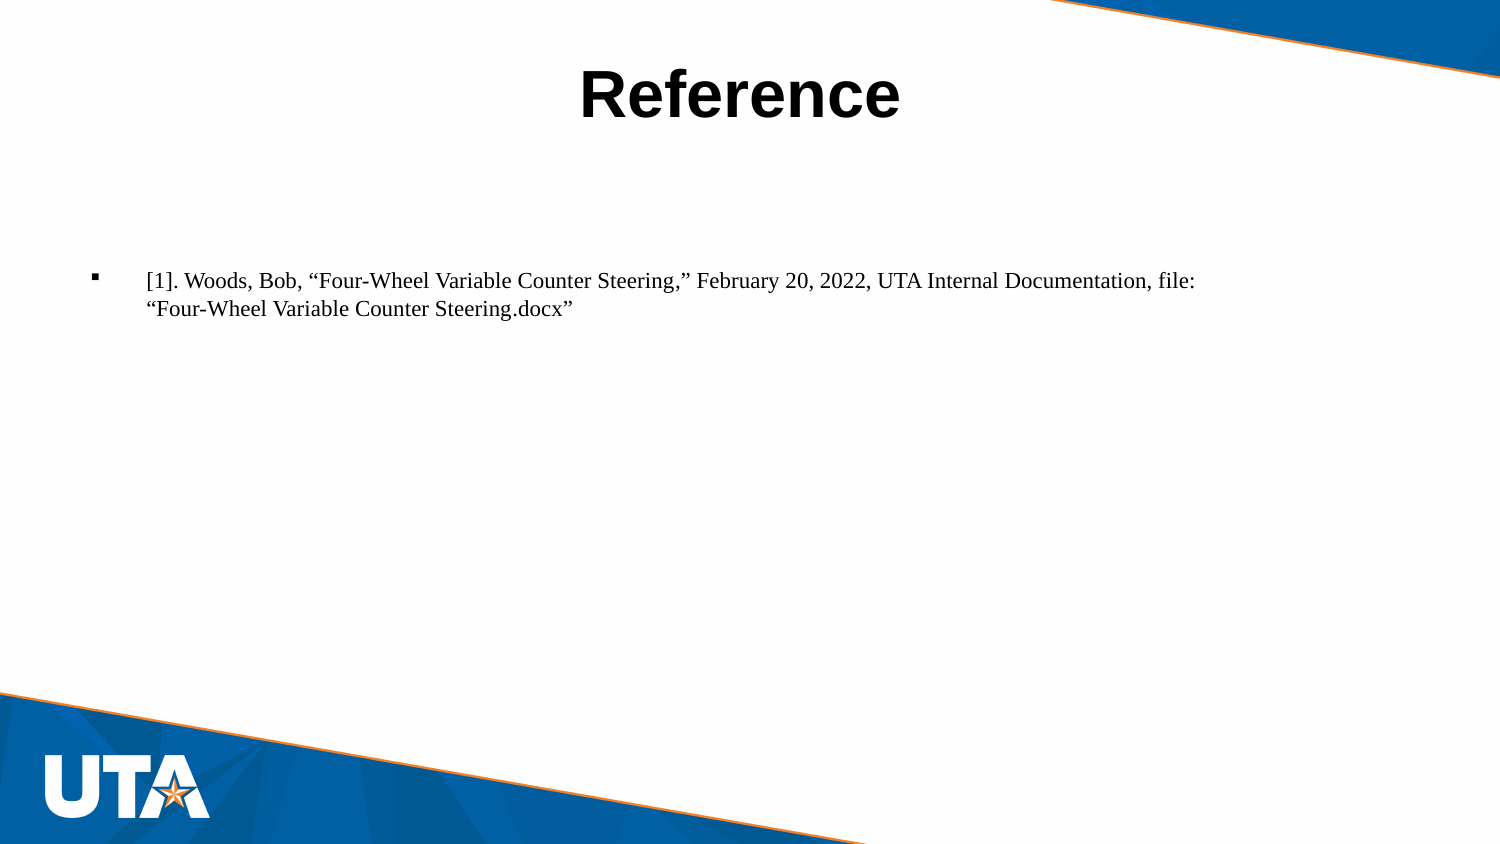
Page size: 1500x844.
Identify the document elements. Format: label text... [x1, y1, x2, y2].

picture [0, 0, 1500, 844]
title Reference [75, 20, 1425, 161]
list [1]. Woods, Bob, “Four-Wheel Variable Counter Steering,” February 20, 2022, UTA Internal Documentation, file: “Four-Wheel Variable Counter Steering.docx” [75, 213, 1267, 724]
